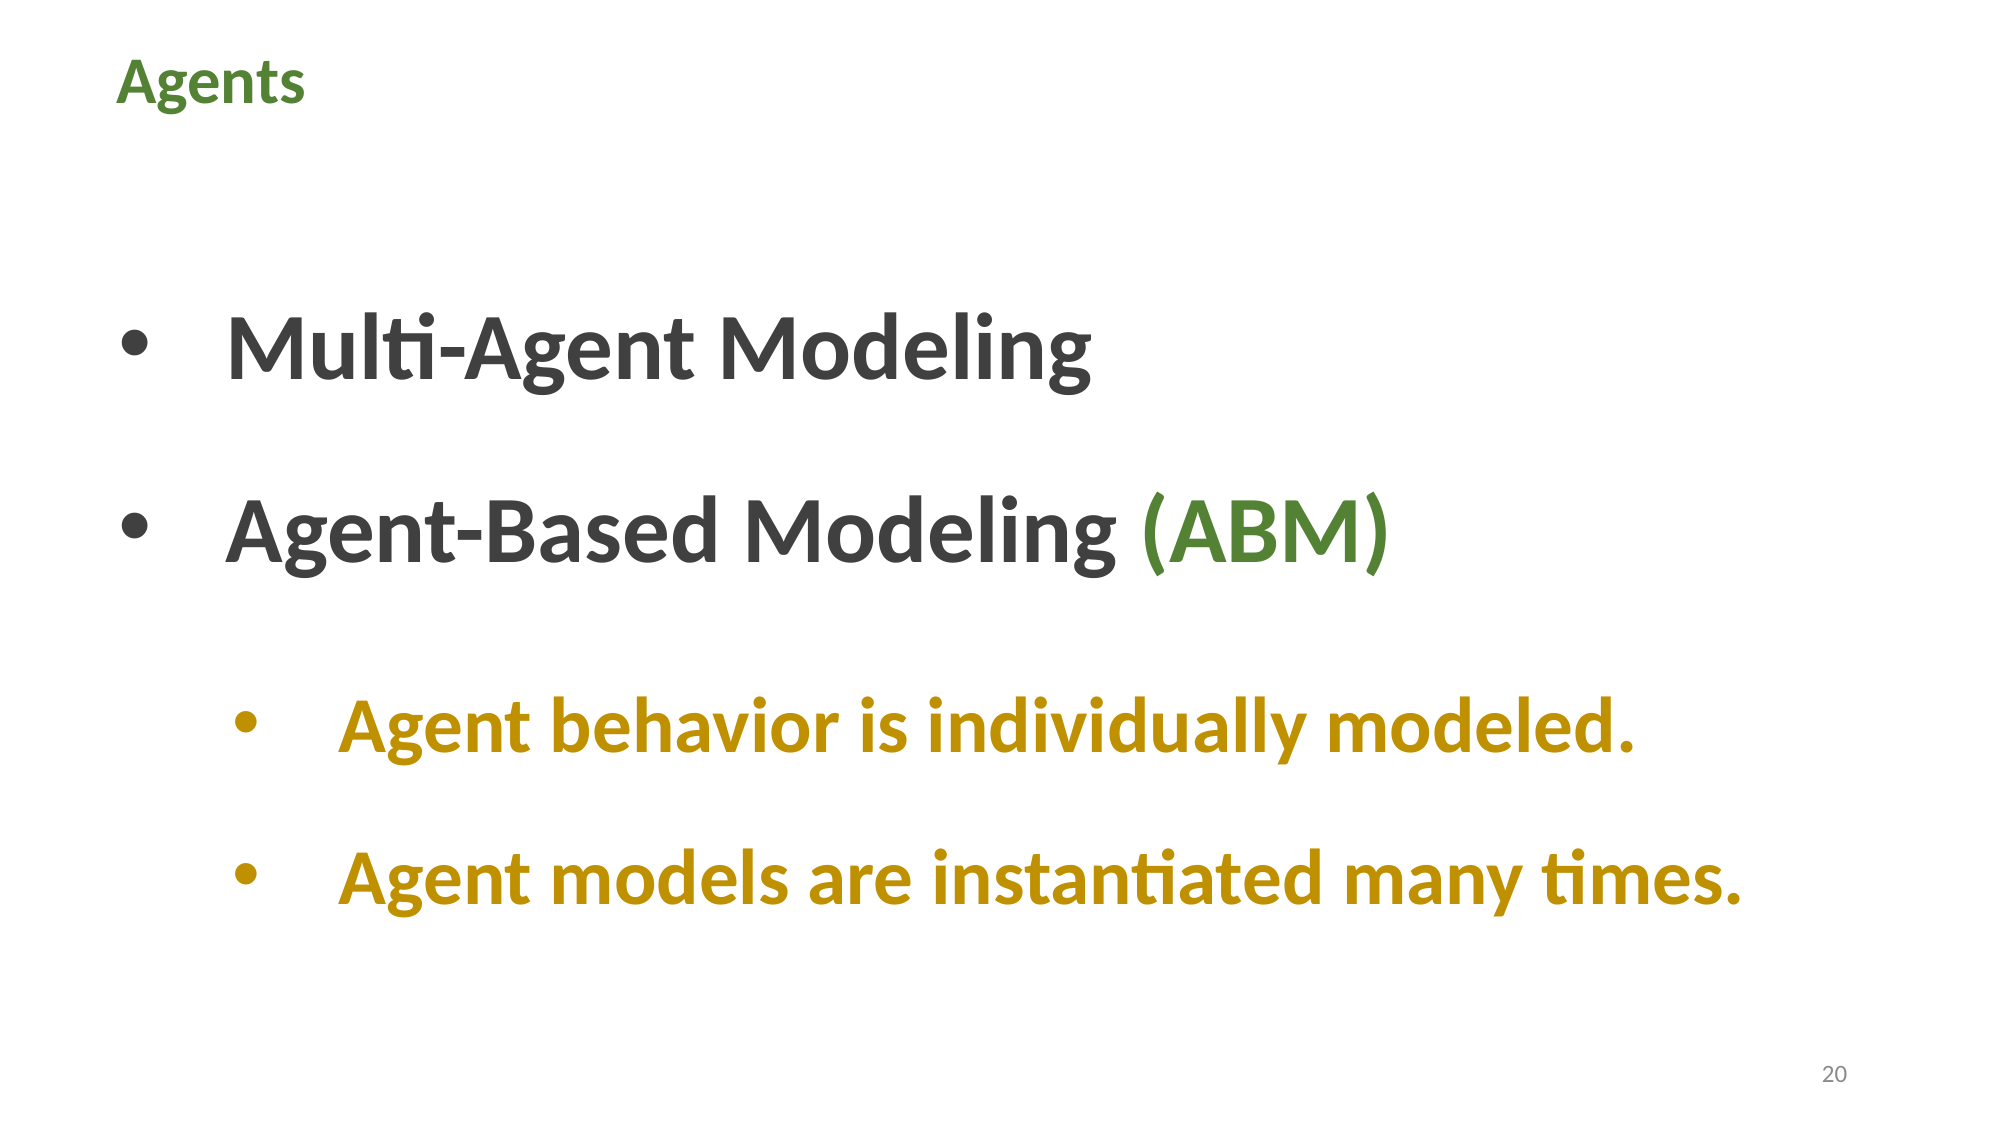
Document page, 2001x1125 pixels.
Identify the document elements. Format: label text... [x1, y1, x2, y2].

text_box Agent behavior is individually modeled. Agent models are instantiated many times. [217, 609, 1948, 928]
slide_number 20 [1412, 1042, 1863, 1103]
text_box Agents [101, 26, 958, 138]
text_box Multi-Agent Modeling Agent-Based Modeling (ABM) [103, 207, 1811, 590]
